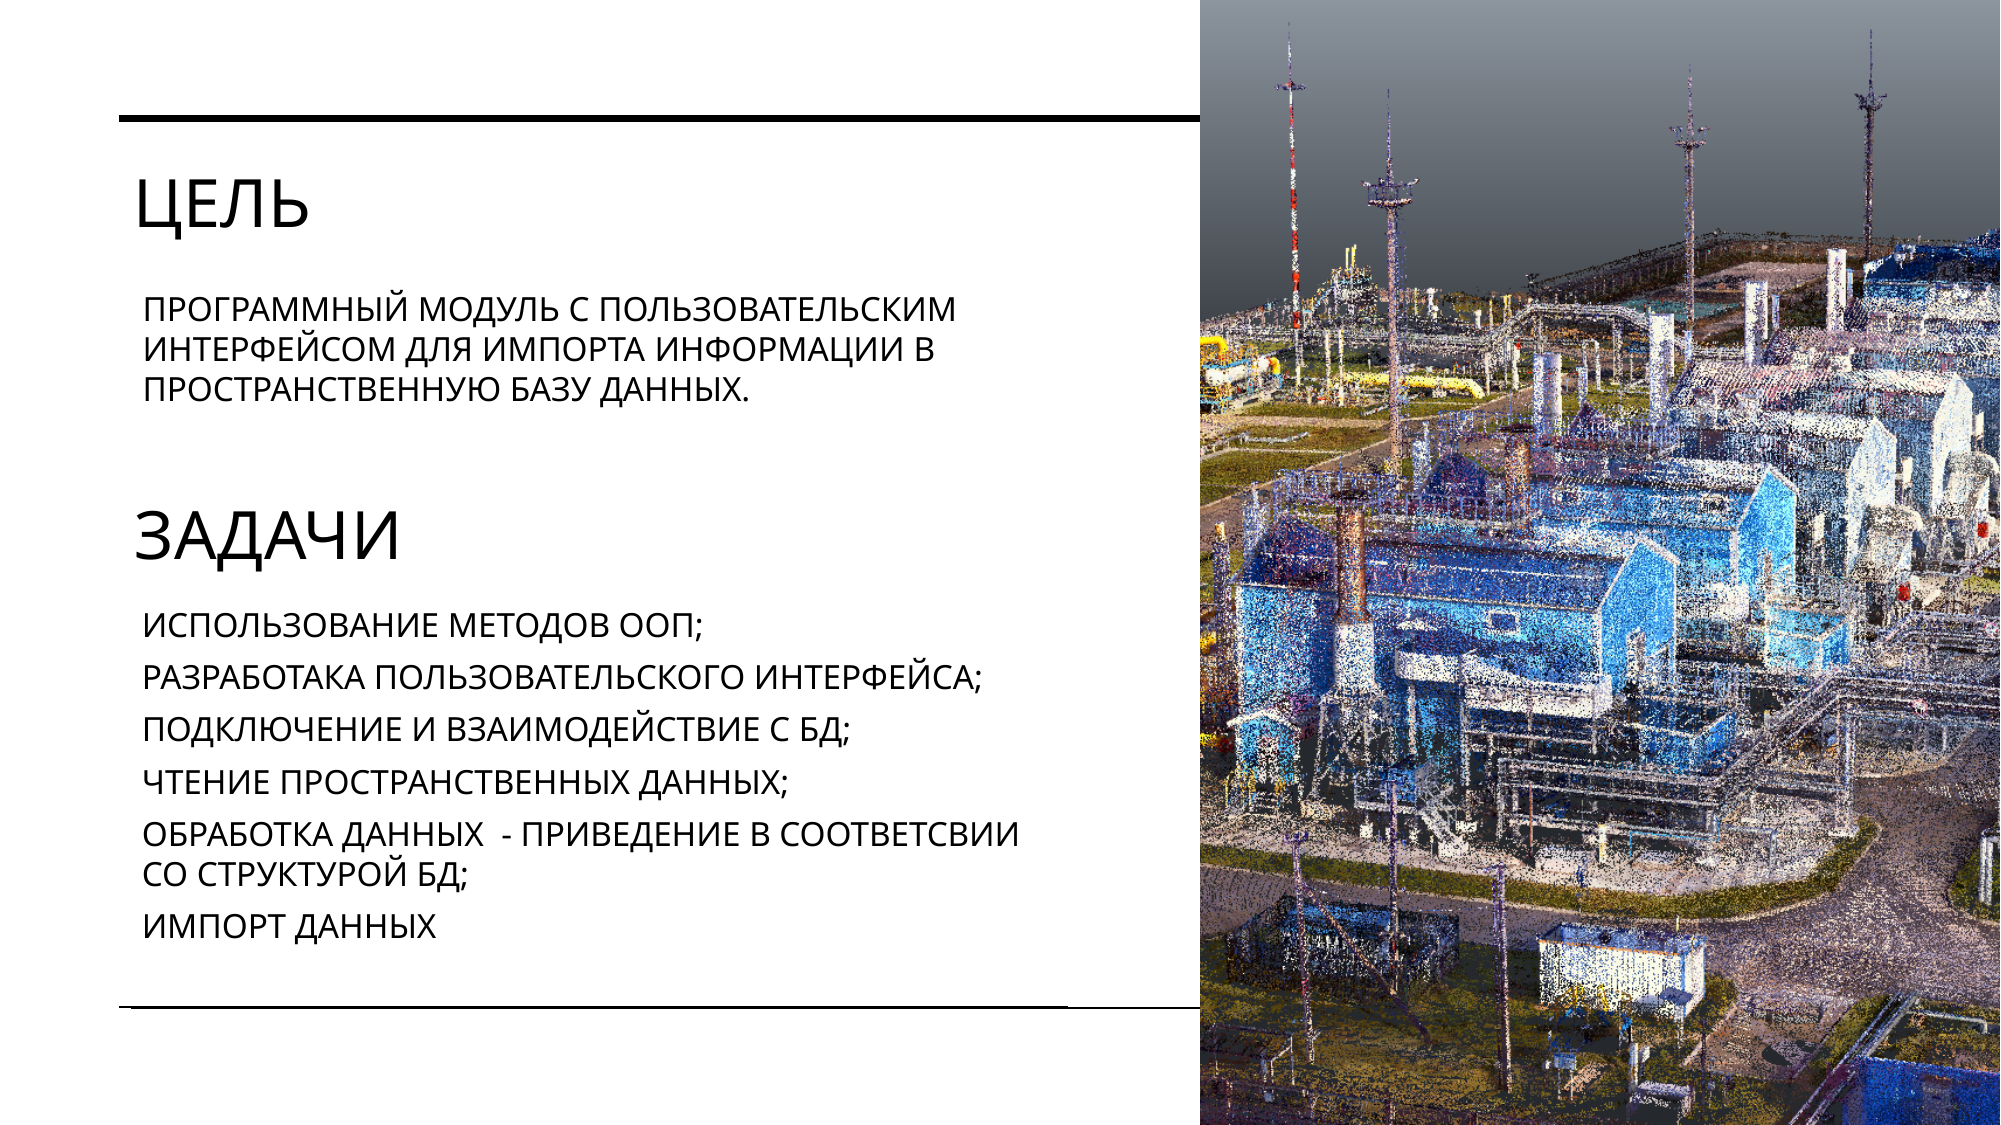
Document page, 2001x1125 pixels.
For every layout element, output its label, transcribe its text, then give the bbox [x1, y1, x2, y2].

text_box Задачи [119, 453, 1078, 581]
subtitle программный модуль с пользовательским интерфейсом для импорта информации в пространственную базу данных. [118, 281, 1077, 454]
text_box Использование методов ООП; Разработака пользовательского интерфейса; Подключение и взаимодействие с БД; Чтение пространственных данных; Обработка данных - приведение в соответсвии со структурой бд; Импорт данных [117, 596, 1078, 1003]
picture [1199, 0, 2000, 1125]
title Цель [118, 121, 1077, 249]
